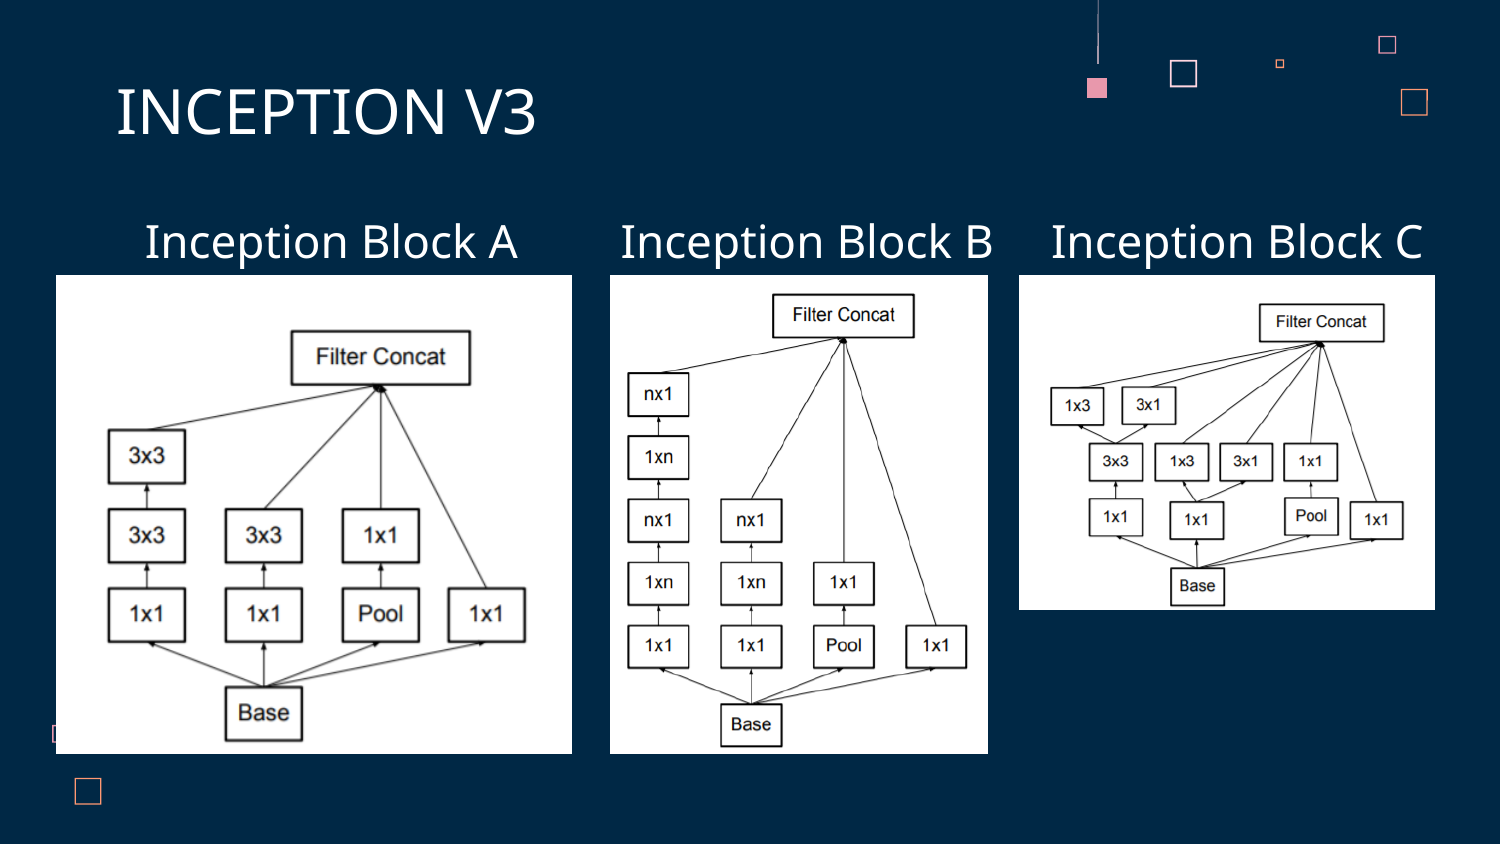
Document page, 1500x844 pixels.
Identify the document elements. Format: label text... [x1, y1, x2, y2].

title INCEPTION V3 [101, 67, 878, 163]
picture [55, 274, 572, 754]
picture [1019, 274, 1435, 611]
picture [609, 274, 989, 754]
list Inception Block A [129, 189, 545, 273]
list Inception Block B [605, 189, 1020, 276]
list Inception Block C [1036, 189, 1451, 276]
